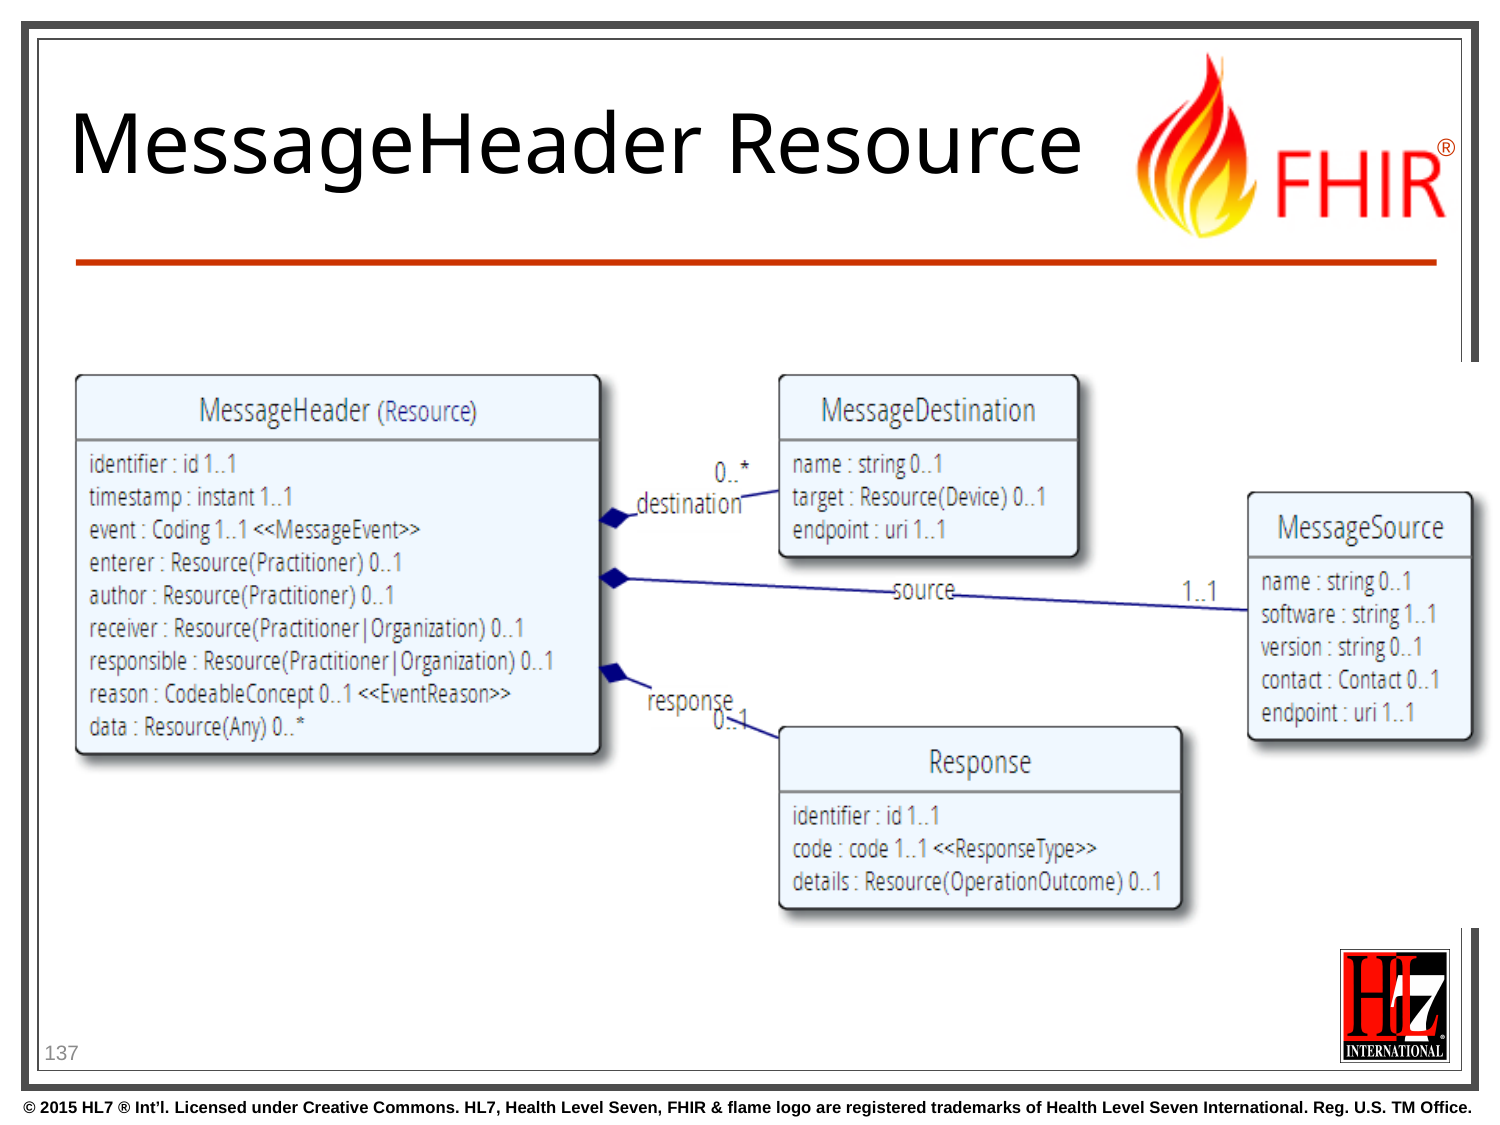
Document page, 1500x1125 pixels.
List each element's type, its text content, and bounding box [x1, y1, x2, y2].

picture [1340, 949, 1450, 1063]
picture [51, 362, 1496, 929]
picture [1124, 42, 1458, 249]
slide_number 137 [29, 1034, 148, 1071]
title MessageHeader Resource [53, 54, 1128, 244]
